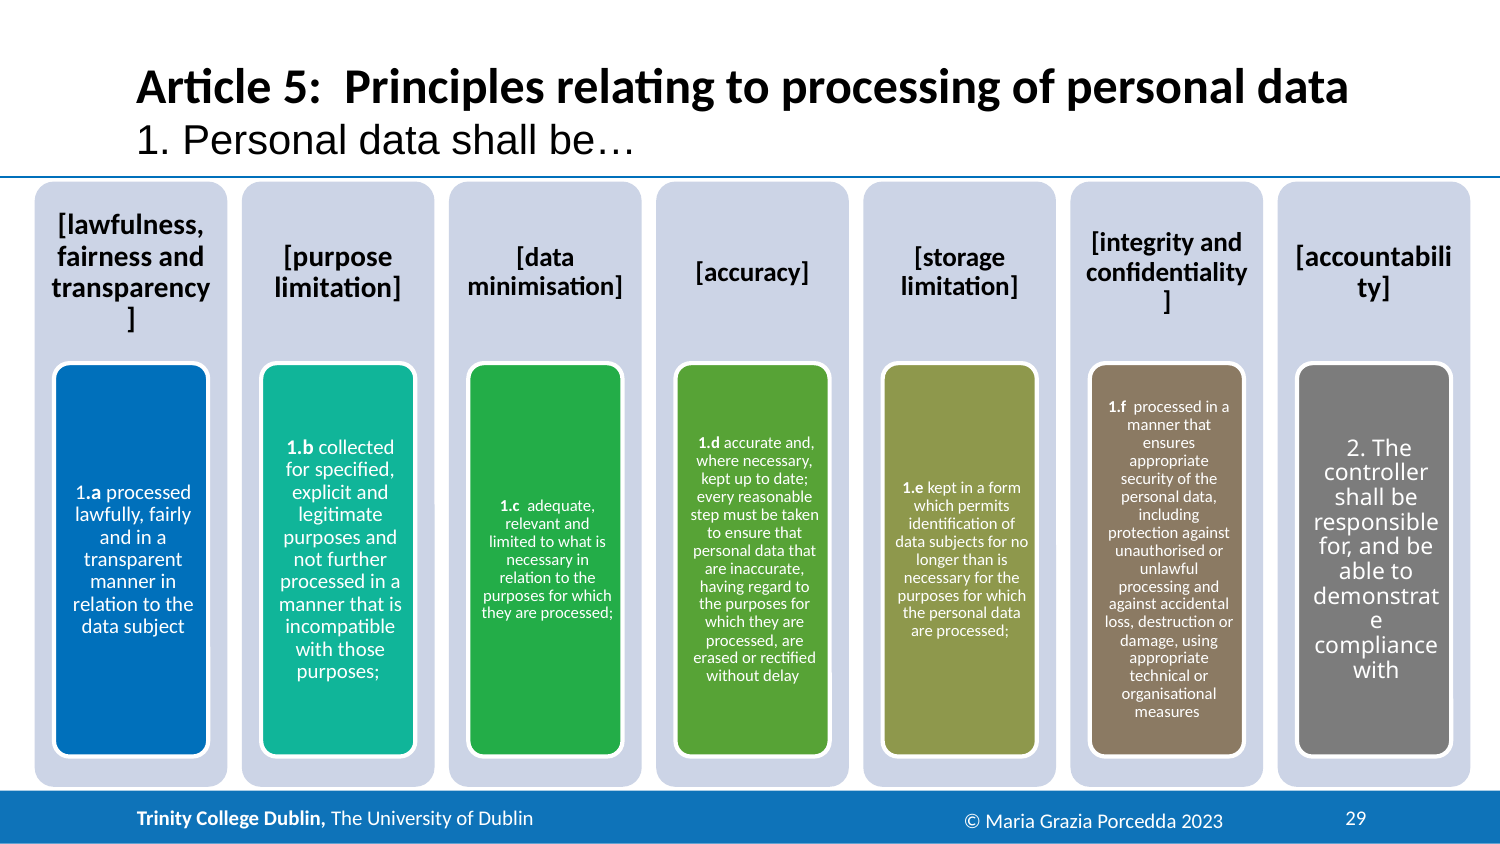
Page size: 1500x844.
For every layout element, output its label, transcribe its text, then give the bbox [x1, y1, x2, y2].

list 1. Personal data shall be… [135, 112, 1367, 147]
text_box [33, 181, 1472, 788]
title Article 5: Principles relating to processing of personal data [135, 44, 1367, 112]
text_box © Maria Grazia Porcedda 2023 [948, 800, 1310, 841]
